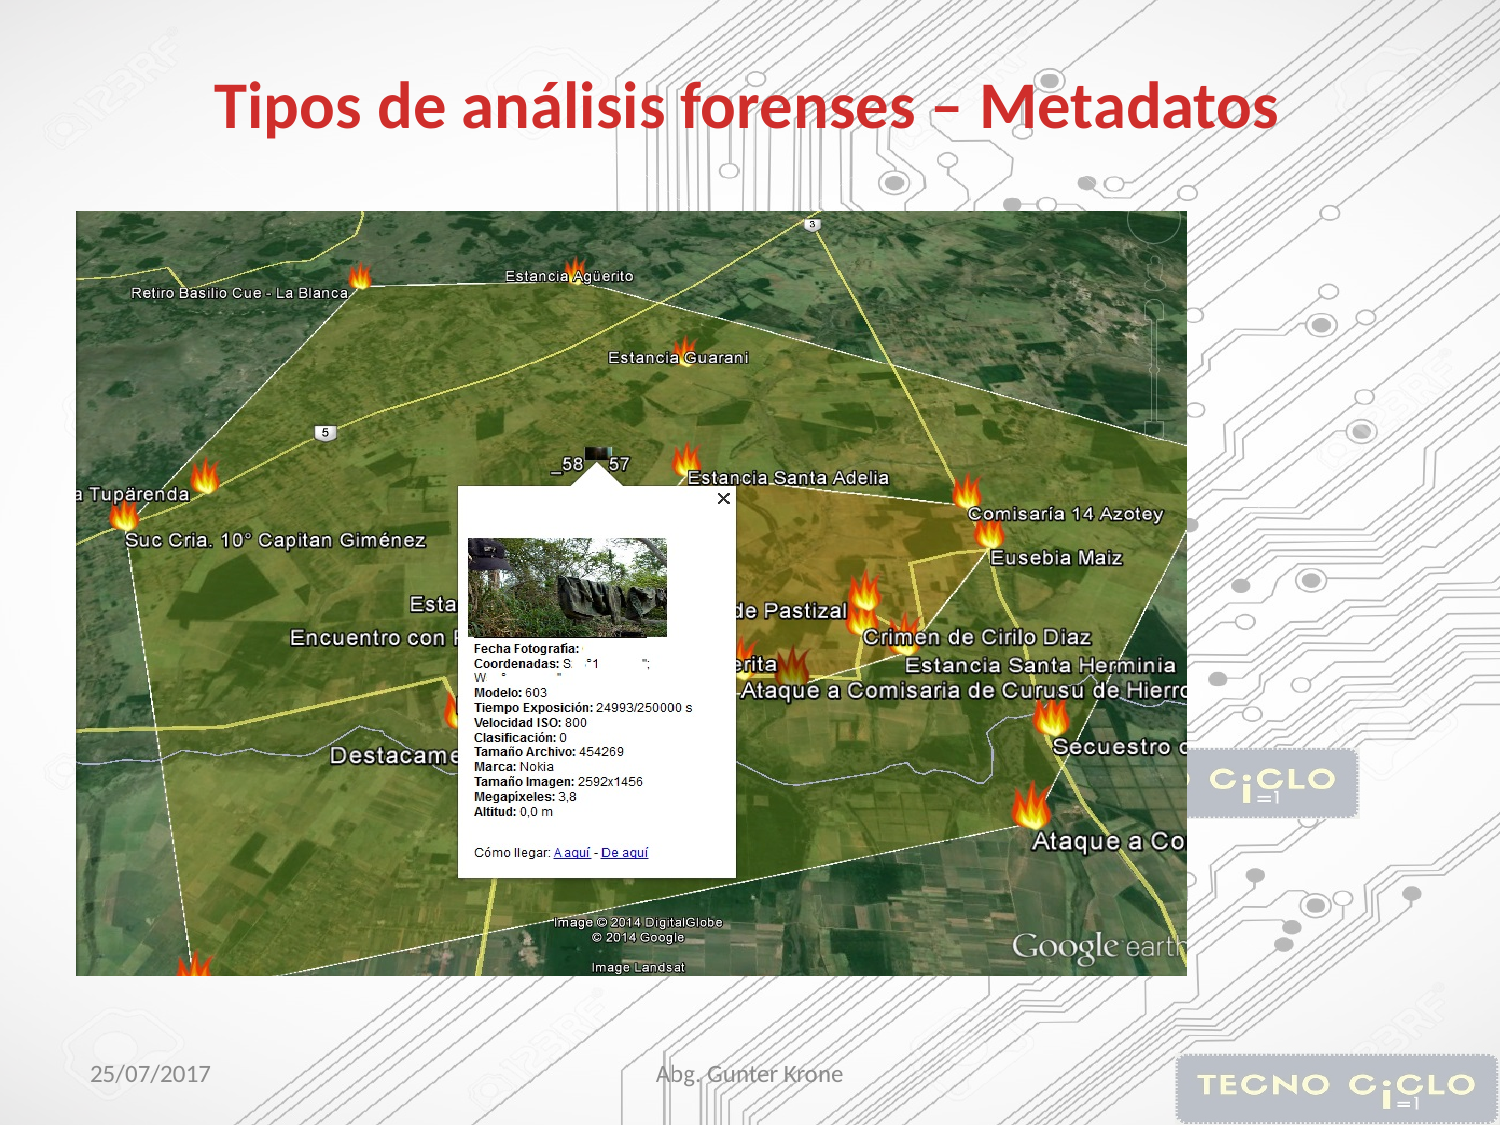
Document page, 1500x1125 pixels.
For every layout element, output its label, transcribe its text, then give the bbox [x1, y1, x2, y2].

text_box Tipos de análisis forenses – Metadatos [26, 54, 1468, 150]
text_box [17, 160, 1448, 924]
text_box [49, 1062, 1075, 1113]
picture [76, 211, 1188, 976]
text_box [1149, 1062, 1463, 1113]
footer Abg. Gunter Krone [512, 1042, 988, 1103]
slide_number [75, 1042, 425, 1103]
